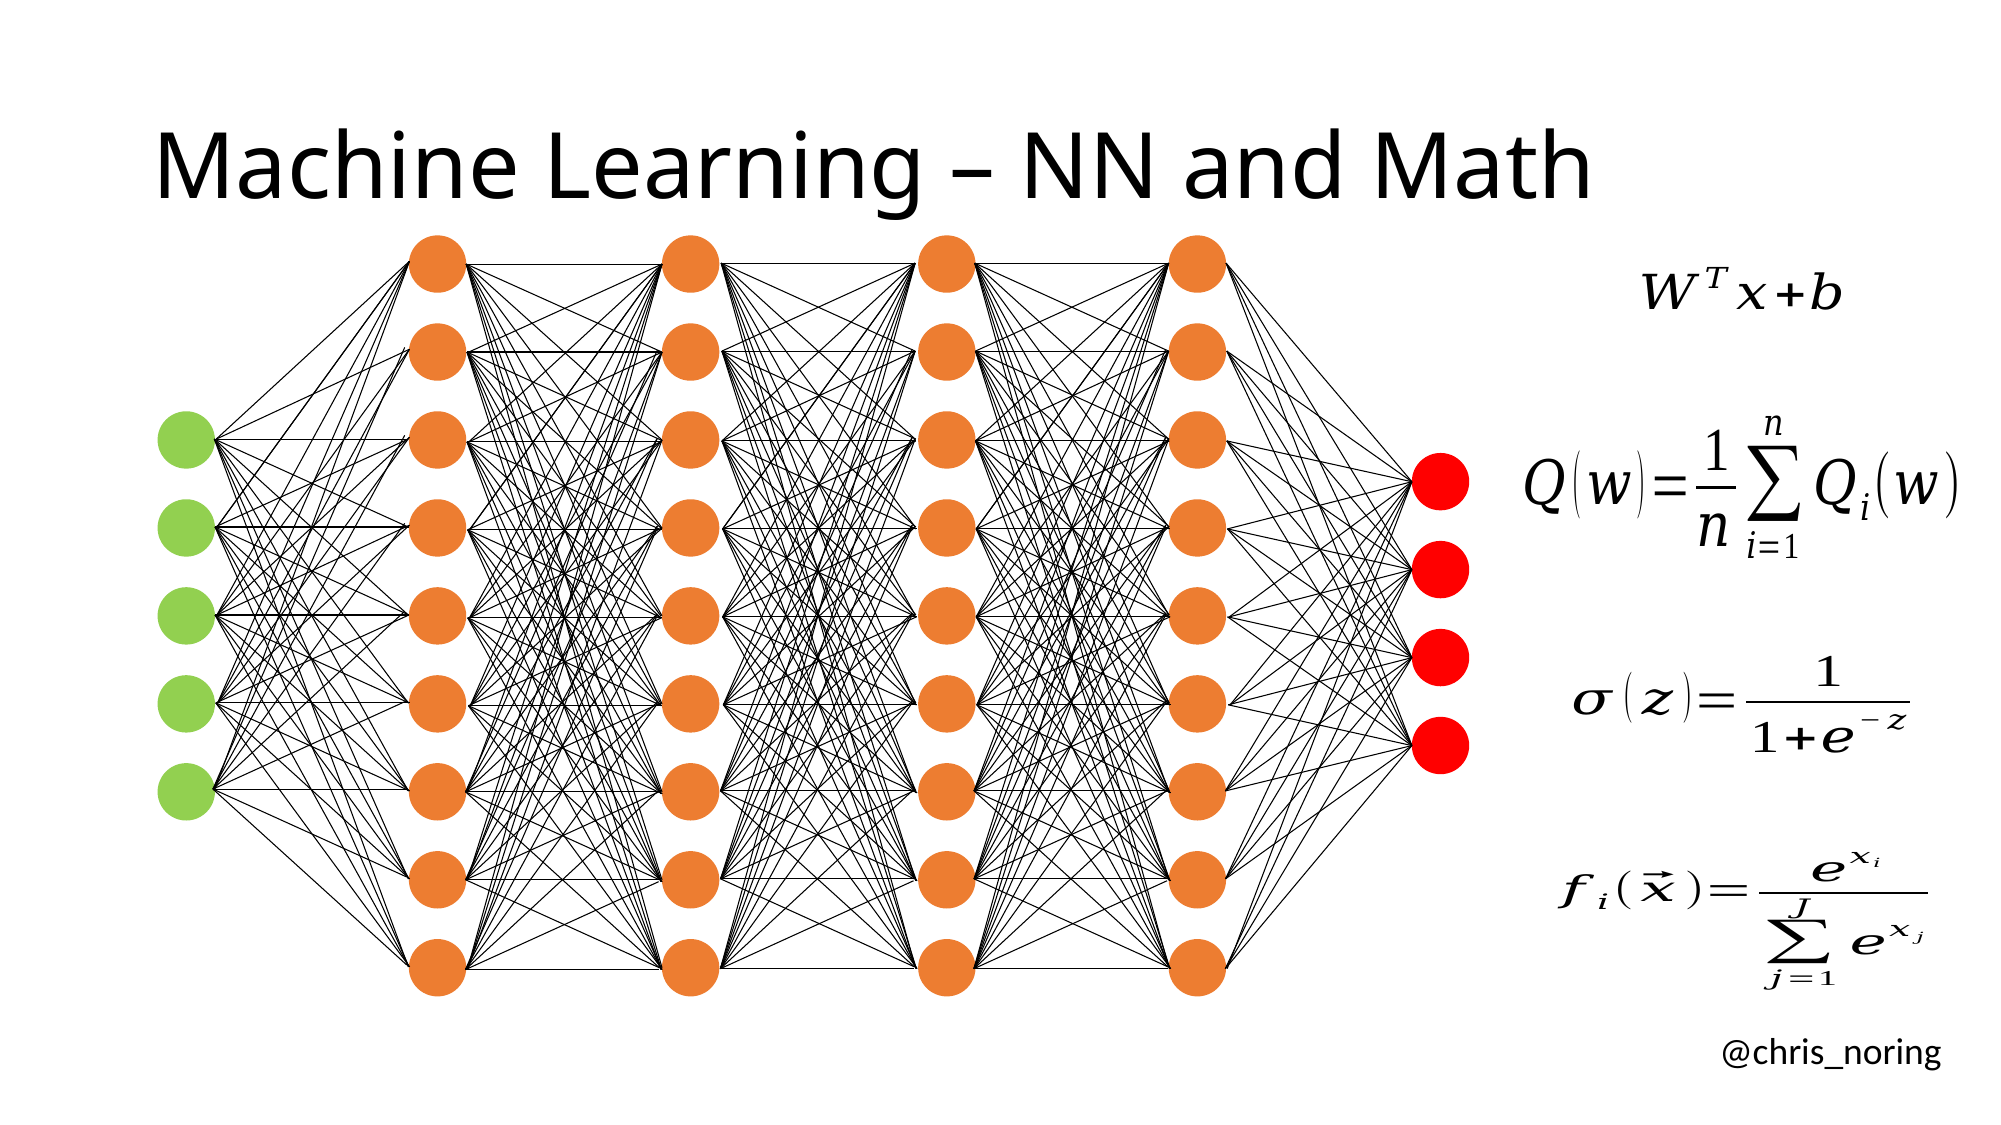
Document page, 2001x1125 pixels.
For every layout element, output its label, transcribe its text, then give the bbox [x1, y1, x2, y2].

title Machine Learning – NN and Math [137, 59, 1863, 278]
text_box @chris_noring [1704, 1019, 1957, 1080]
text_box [157, 235, 1470, 997]
